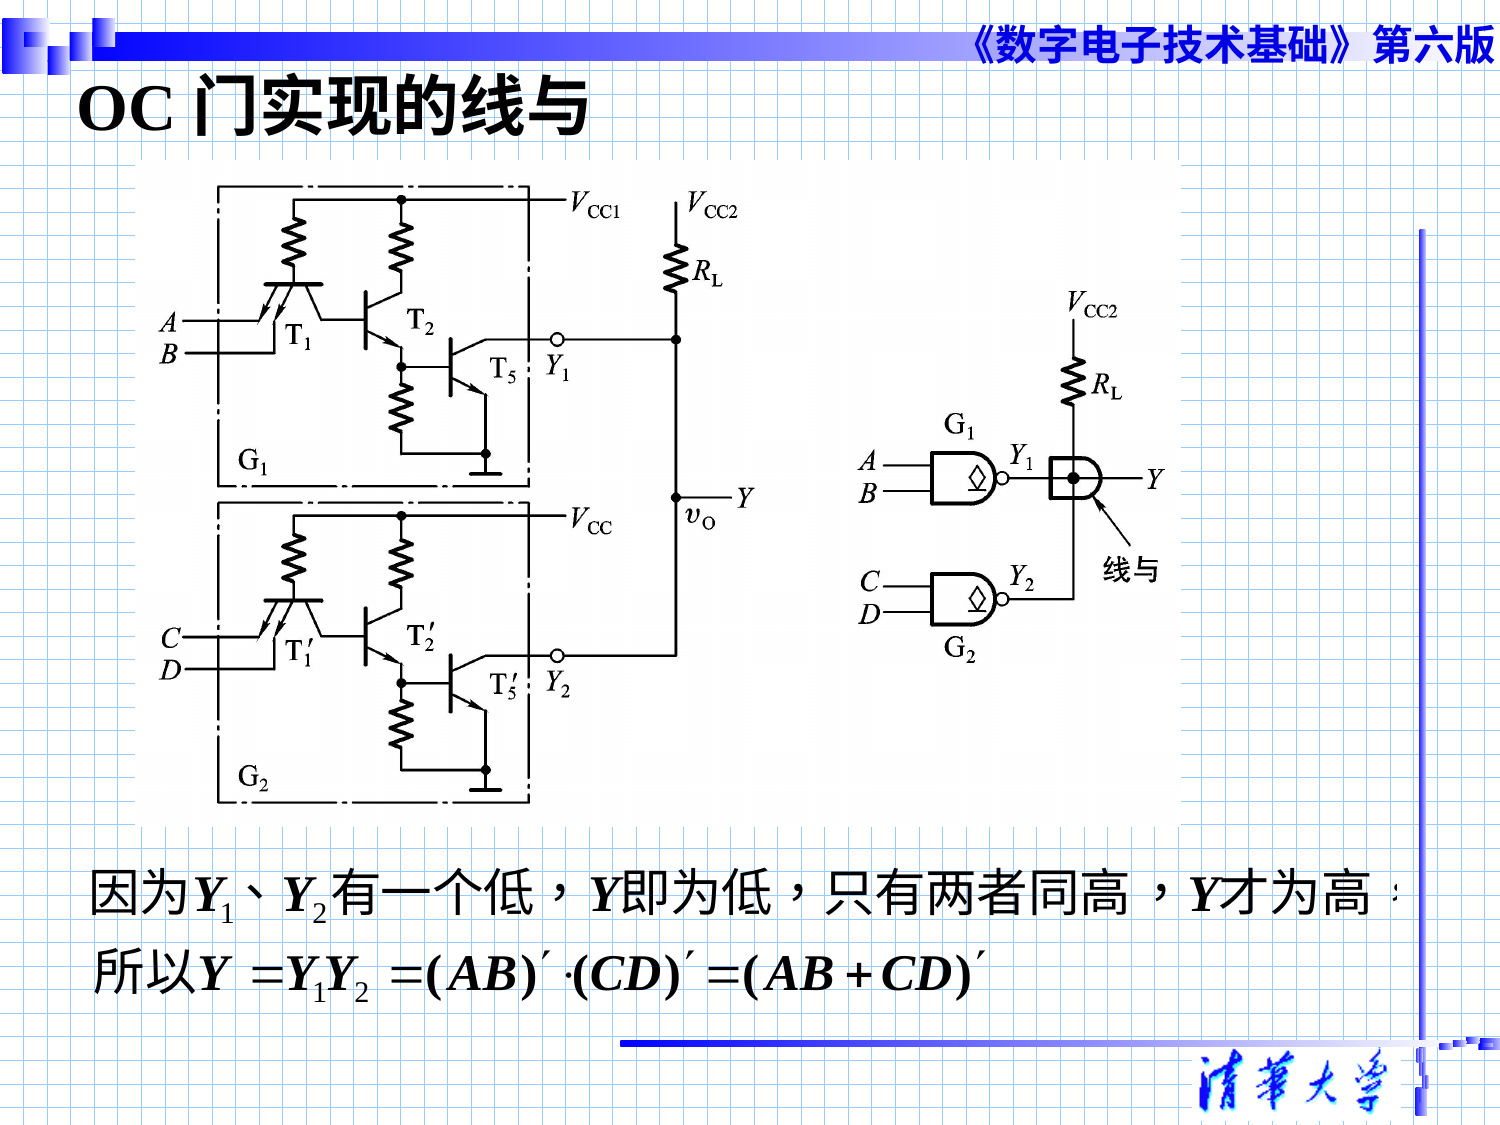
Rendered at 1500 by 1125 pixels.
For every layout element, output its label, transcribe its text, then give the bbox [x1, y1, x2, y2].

picture [135, 160, 1181, 827]
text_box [88, 857, 1397, 1013]
picture [1192, 1046, 1401, 1121]
title OC门实现的线与 [61, 31, 1412, 176]
